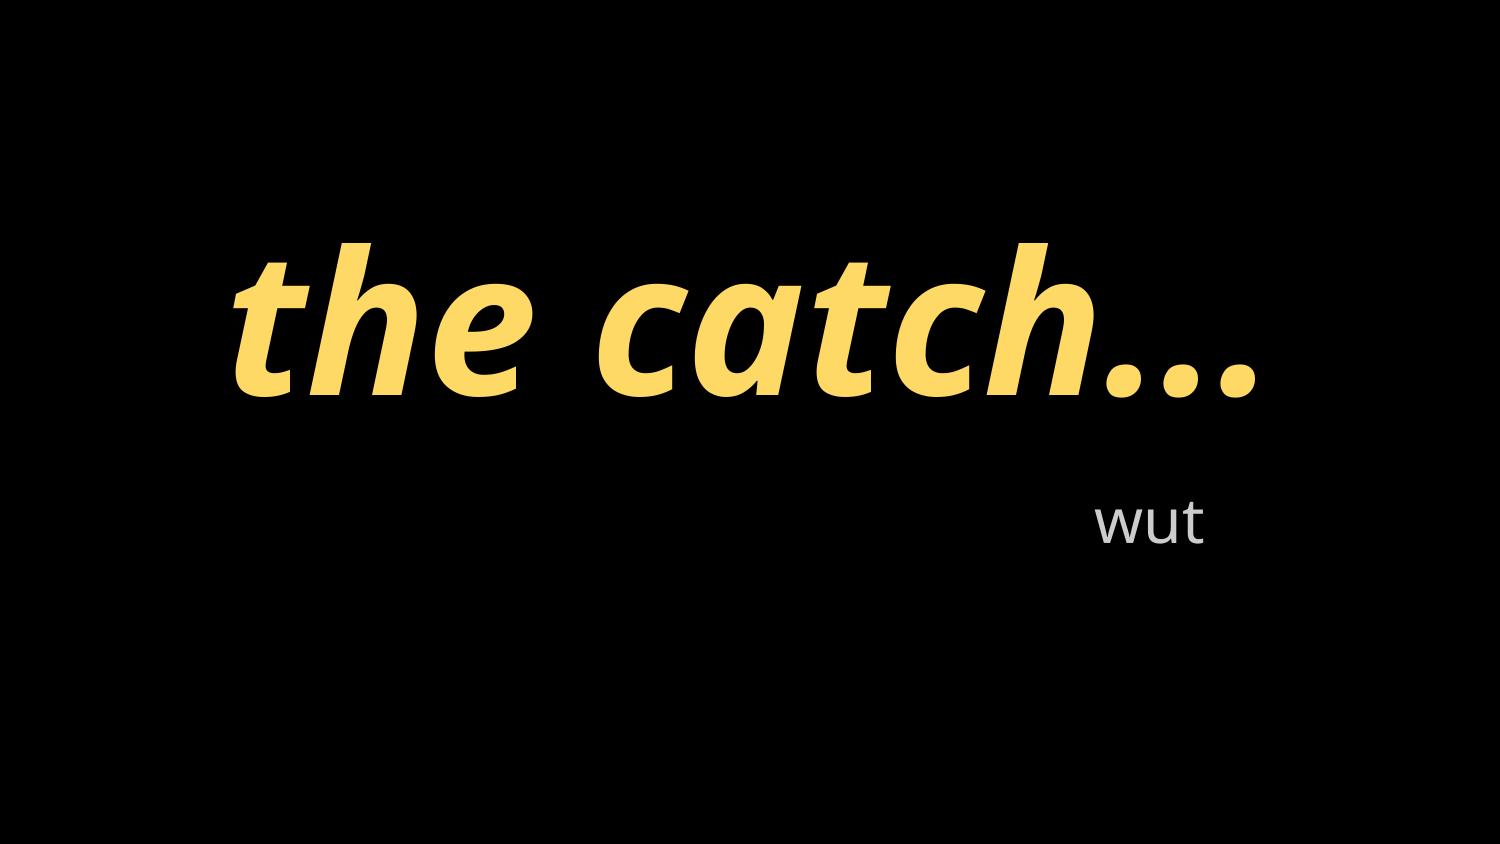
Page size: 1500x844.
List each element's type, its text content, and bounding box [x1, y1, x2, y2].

title the catch... [112, 259, 1388, 450]
subtitle wut [662, 465, 1220, 595]
